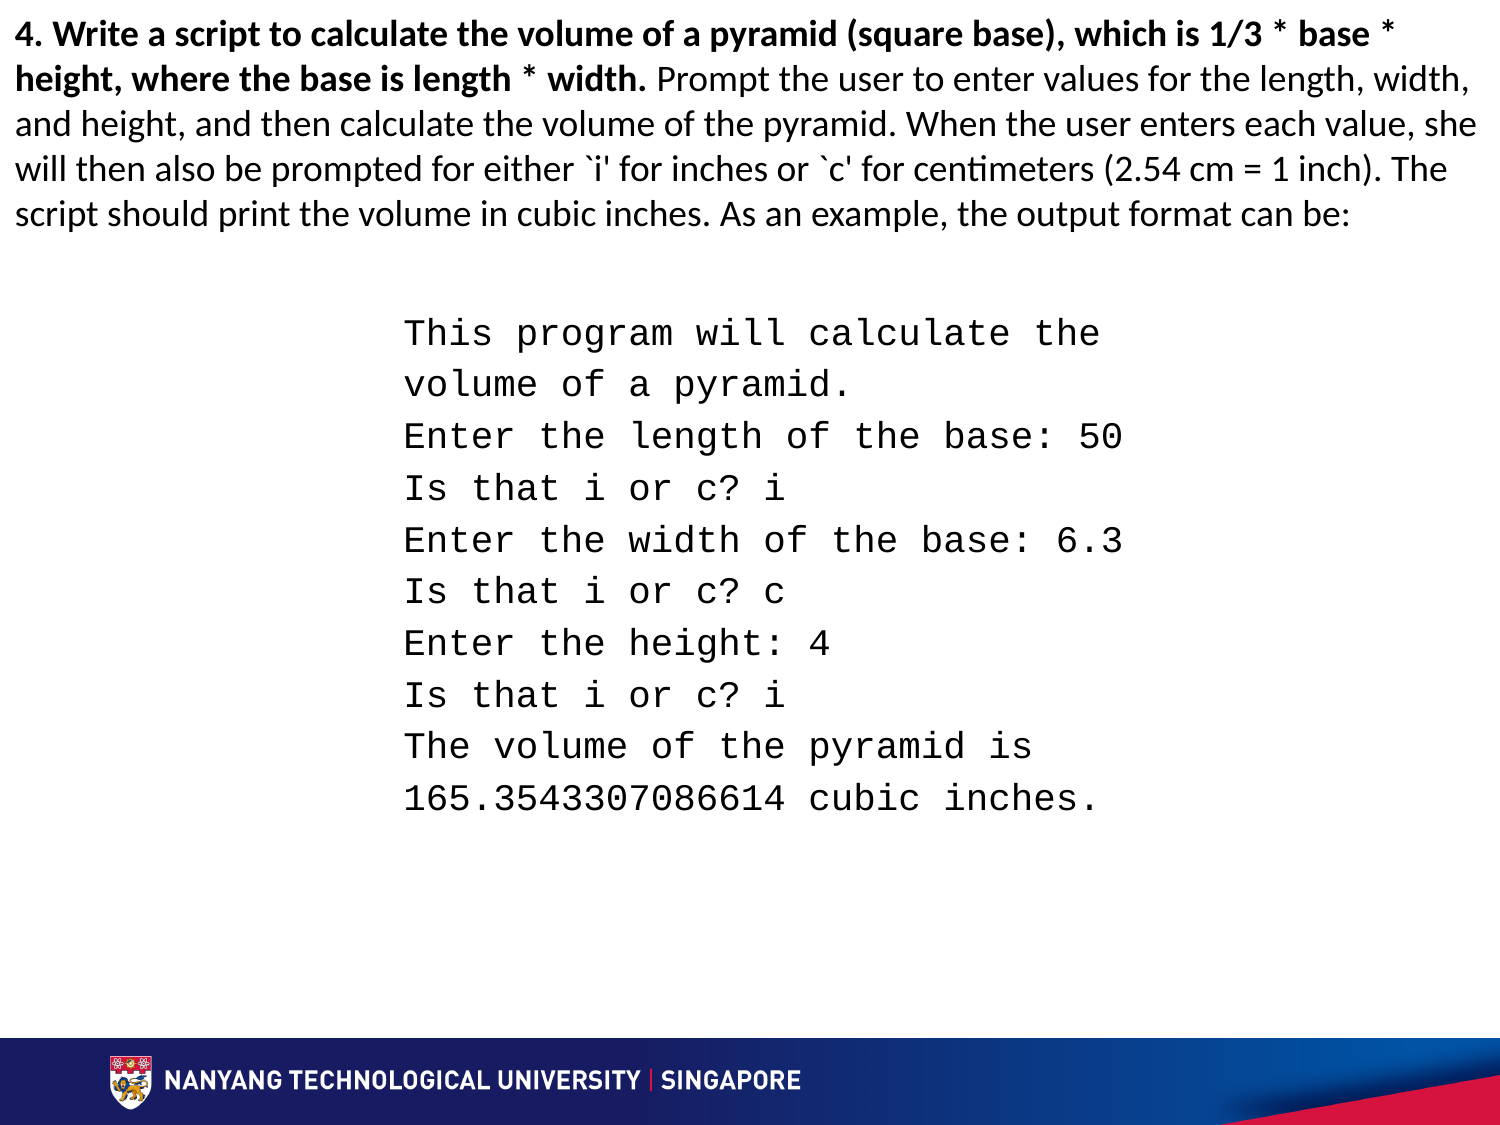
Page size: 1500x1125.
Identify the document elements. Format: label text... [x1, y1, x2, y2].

text_box This program will calculate the volume of a pyramid. Enter the length of the base: 50 Is that i or c? i Enter the width of the base: 6.3 Is that i or c? c Enter the height: 4 Is that i or c? i The volume of the pyramid is 165.3543307086614 cubic inches. [388, 293, 1139, 826]
text_box 4. Write a script to calculate the volume of a pyramid (square base), which is 1/3 * base * height, where the base is length * width. Prompt the user to enter values for the length, width, and height, and then calculate the volume of the pyramid. When the user enters each value, she will then also be prompted for either `i' for inches or `c' for centimeters (2.54 cm = 1 inch). The script should print the volume in cubic inches. As an example, the output format can be: [0, 1, 1500, 242]
picture [0, 1038, 1500, 1125]
